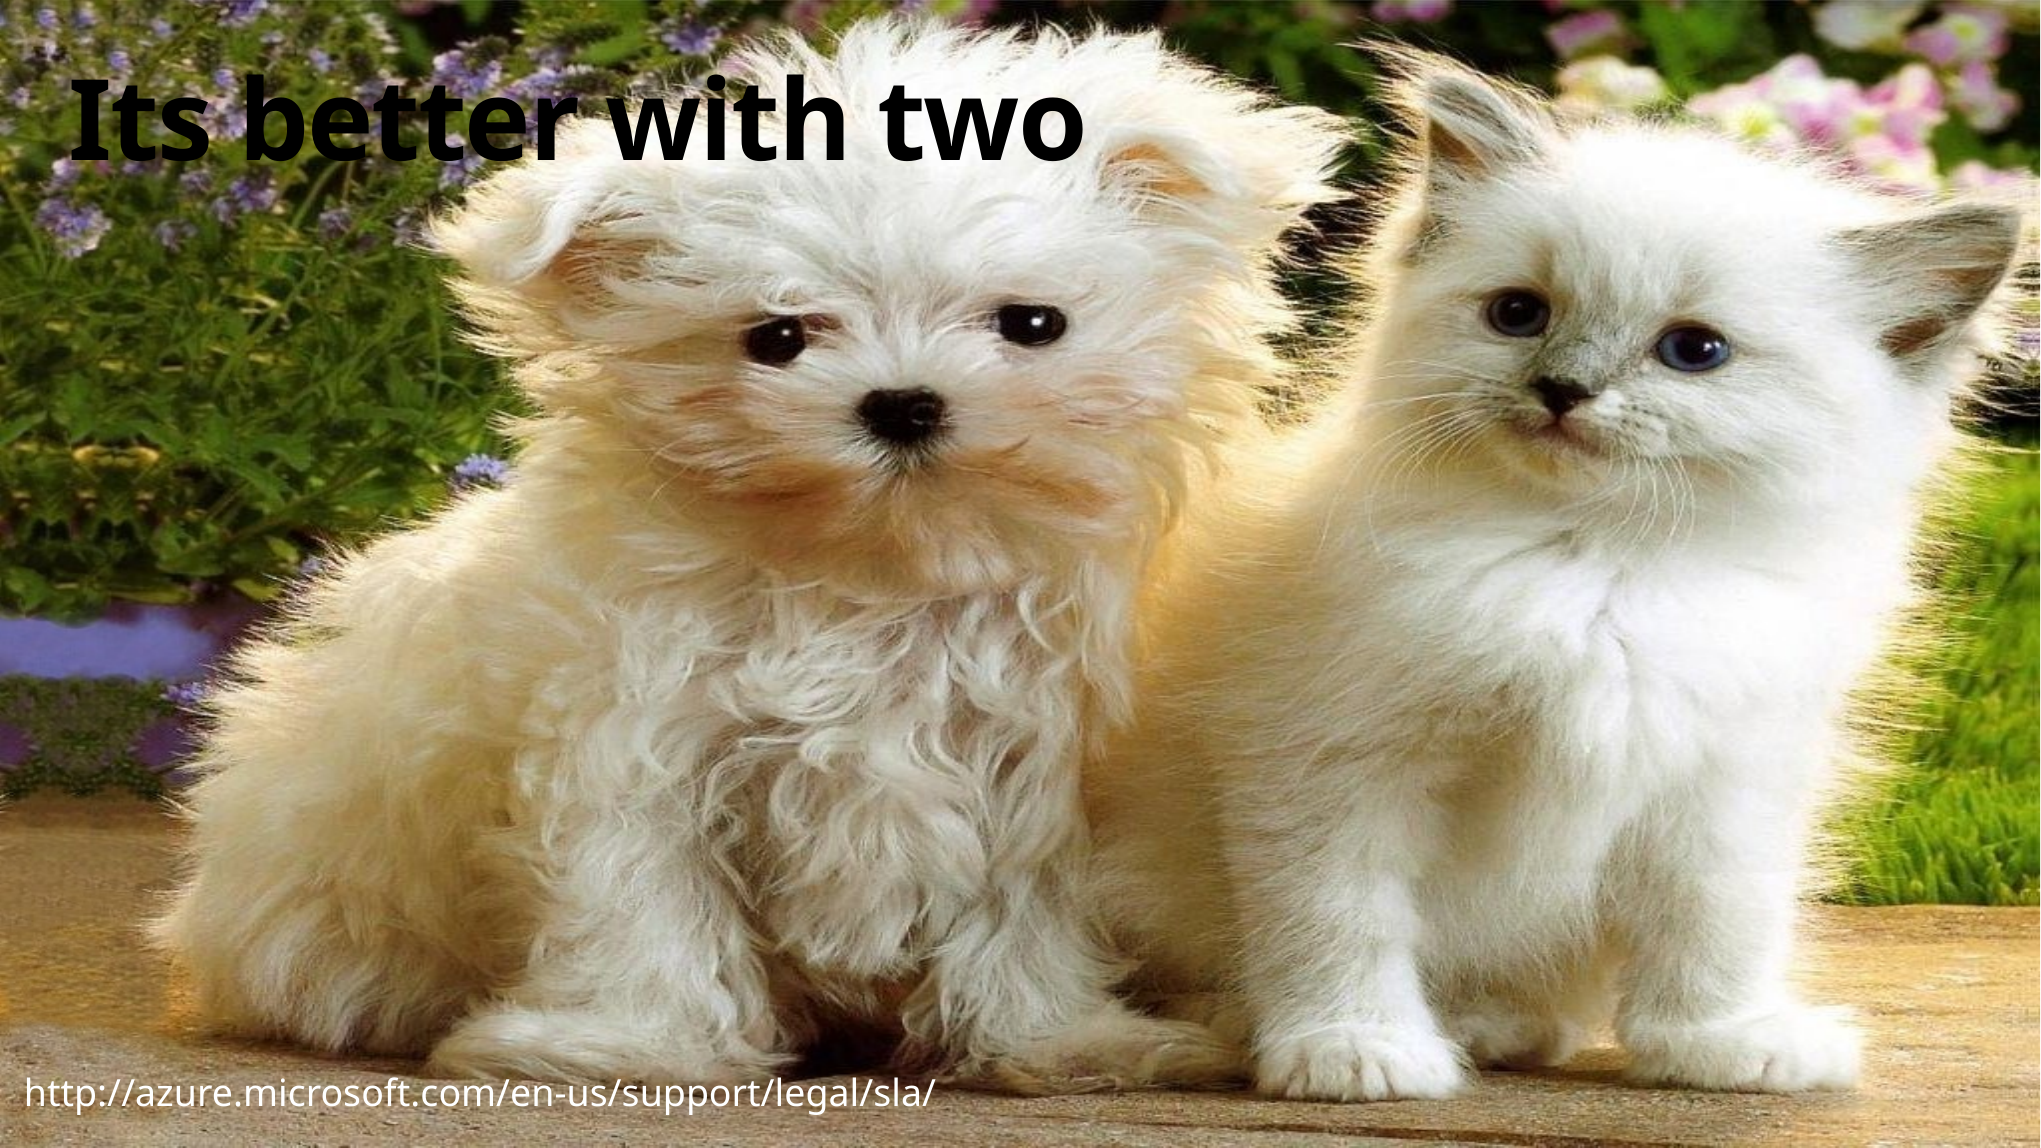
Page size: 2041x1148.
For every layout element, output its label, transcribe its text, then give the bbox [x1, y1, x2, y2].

title Its better with two [45, 48, 1996, 199]
picture [0, 0, 2041, 1148]
text_box http://azure.microsoft.com/en-us/support/legal/sla/ [9, 1061, 952, 1121]
